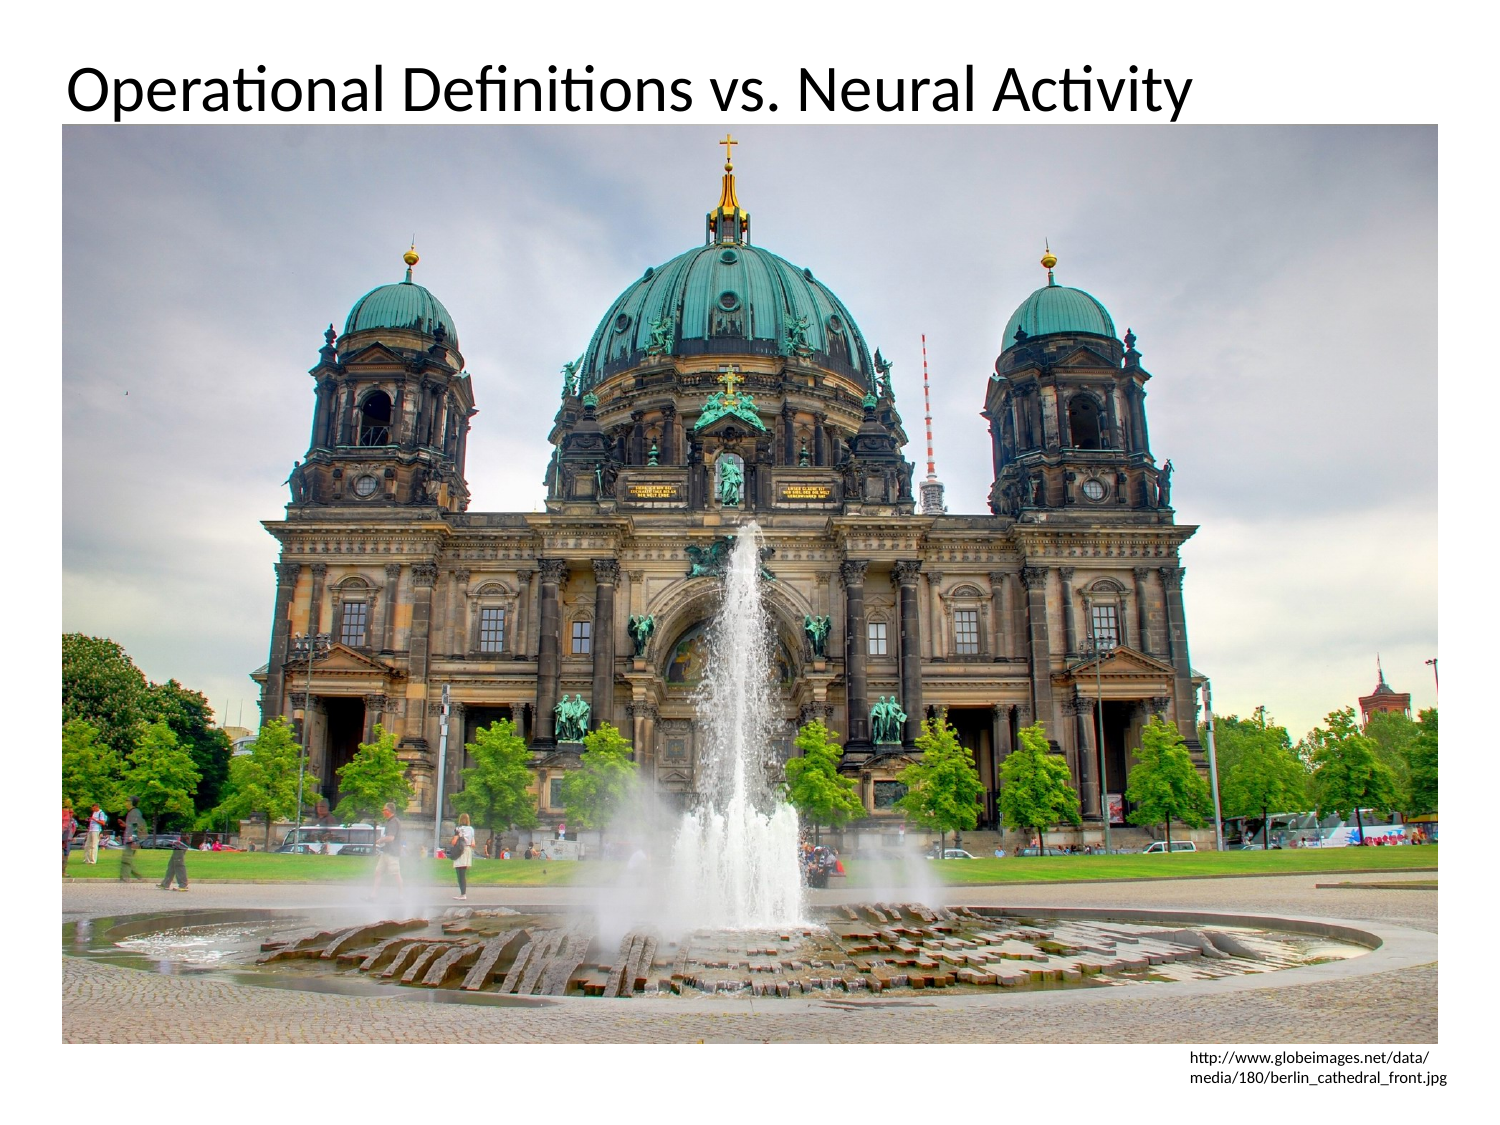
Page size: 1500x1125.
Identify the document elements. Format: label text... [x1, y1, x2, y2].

text_box http://www.globeimages.net/data/media/180/berlin_cathedral_front.jpg [1174, 1039, 1475, 1094]
picture [62, 124, 1438, 1044]
text_box Operational Definitions vs. Neural Activity [51, 37, 1210, 133]
